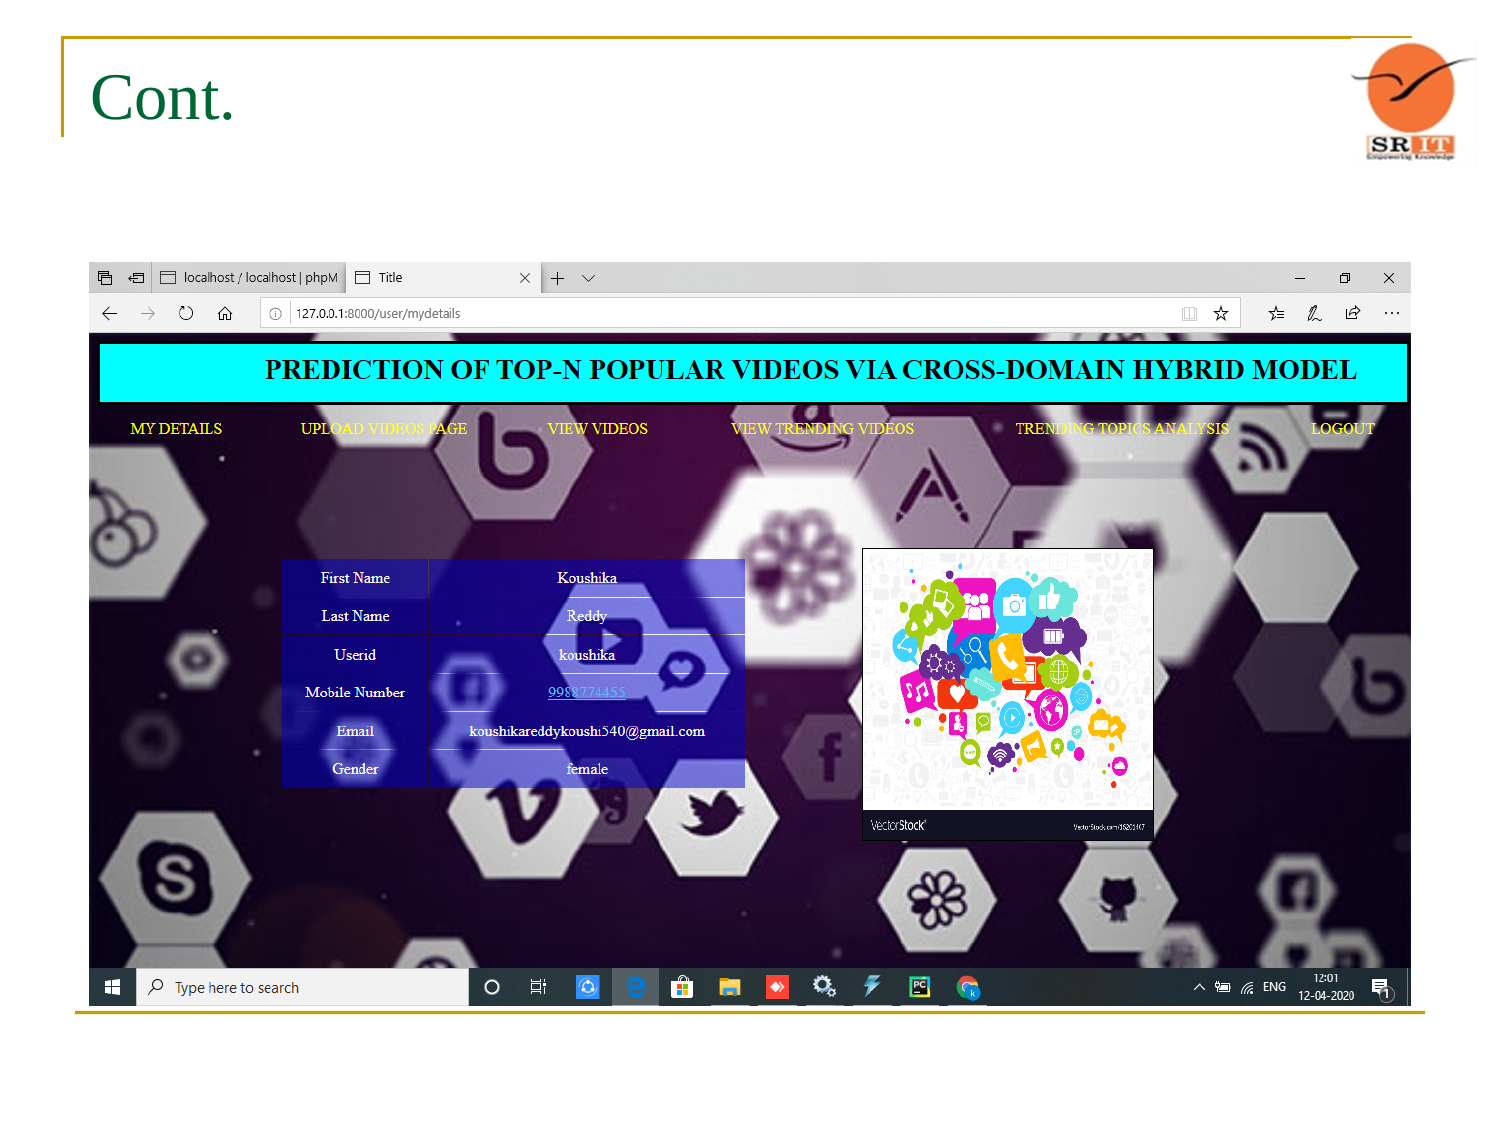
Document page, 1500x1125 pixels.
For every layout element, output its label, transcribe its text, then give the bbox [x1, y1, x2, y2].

picture [1350, 37, 1478, 165]
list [88, 262, 1412, 1006]
title Cont. [74, 45, 1426, 233]
